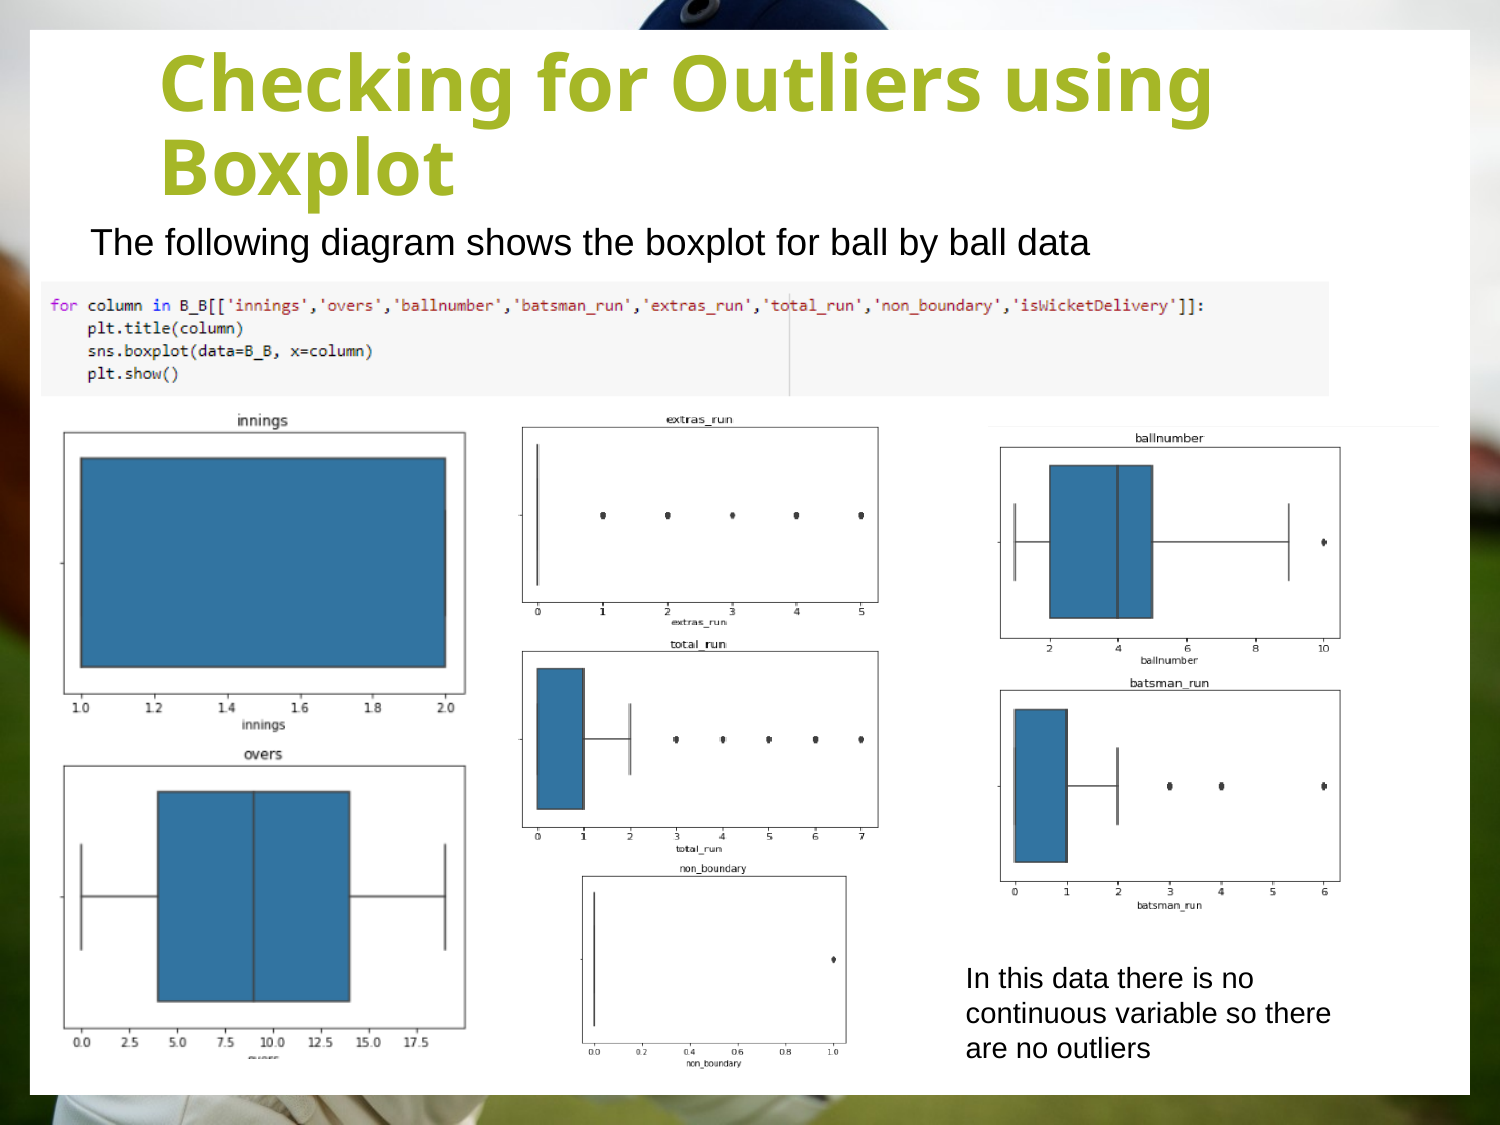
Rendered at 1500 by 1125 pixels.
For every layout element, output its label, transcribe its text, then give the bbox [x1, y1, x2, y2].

text_box In this data there is no continuous variable so there are no outliers [950, 952, 1398, 1072]
title Checking for Outliers using Boxplot [143, 36, 1398, 220]
text_box The following diagram shows the boxplot for ball by ball data [74, 210, 1130, 253]
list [40, 255, 1330, 1059]
picture [0, 0, 1500, 1125]
